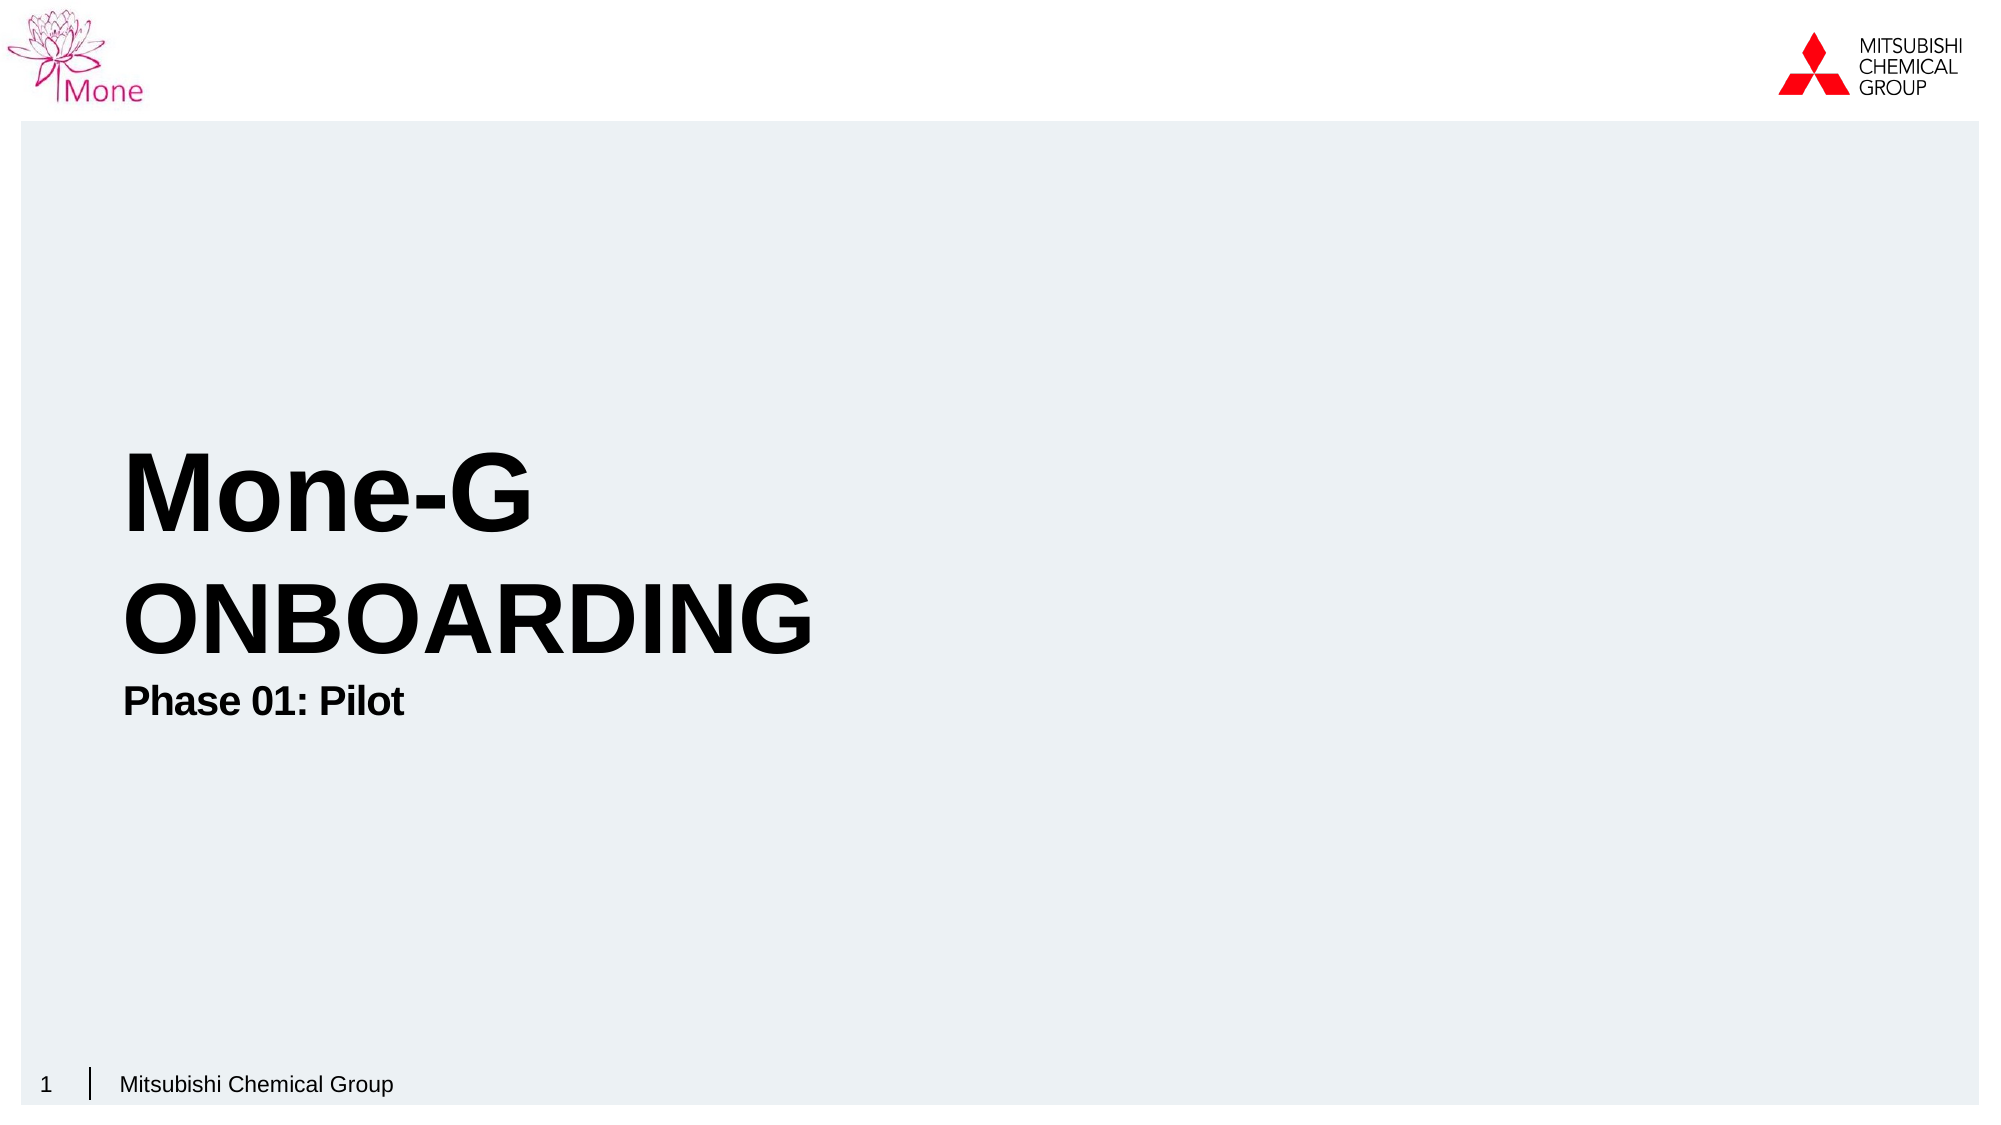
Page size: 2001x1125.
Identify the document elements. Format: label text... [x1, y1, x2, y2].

footer Mitsubishi Chemical Group [104, 1062, 836, 1102]
picture [1753, 10, 1990, 120]
slide_number 1 [39, 1062, 97, 1102]
picture [0, 0, 150, 116]
title Mone-G Onboarding Phase 01: Pilot [84, 440, 1916, 685]
